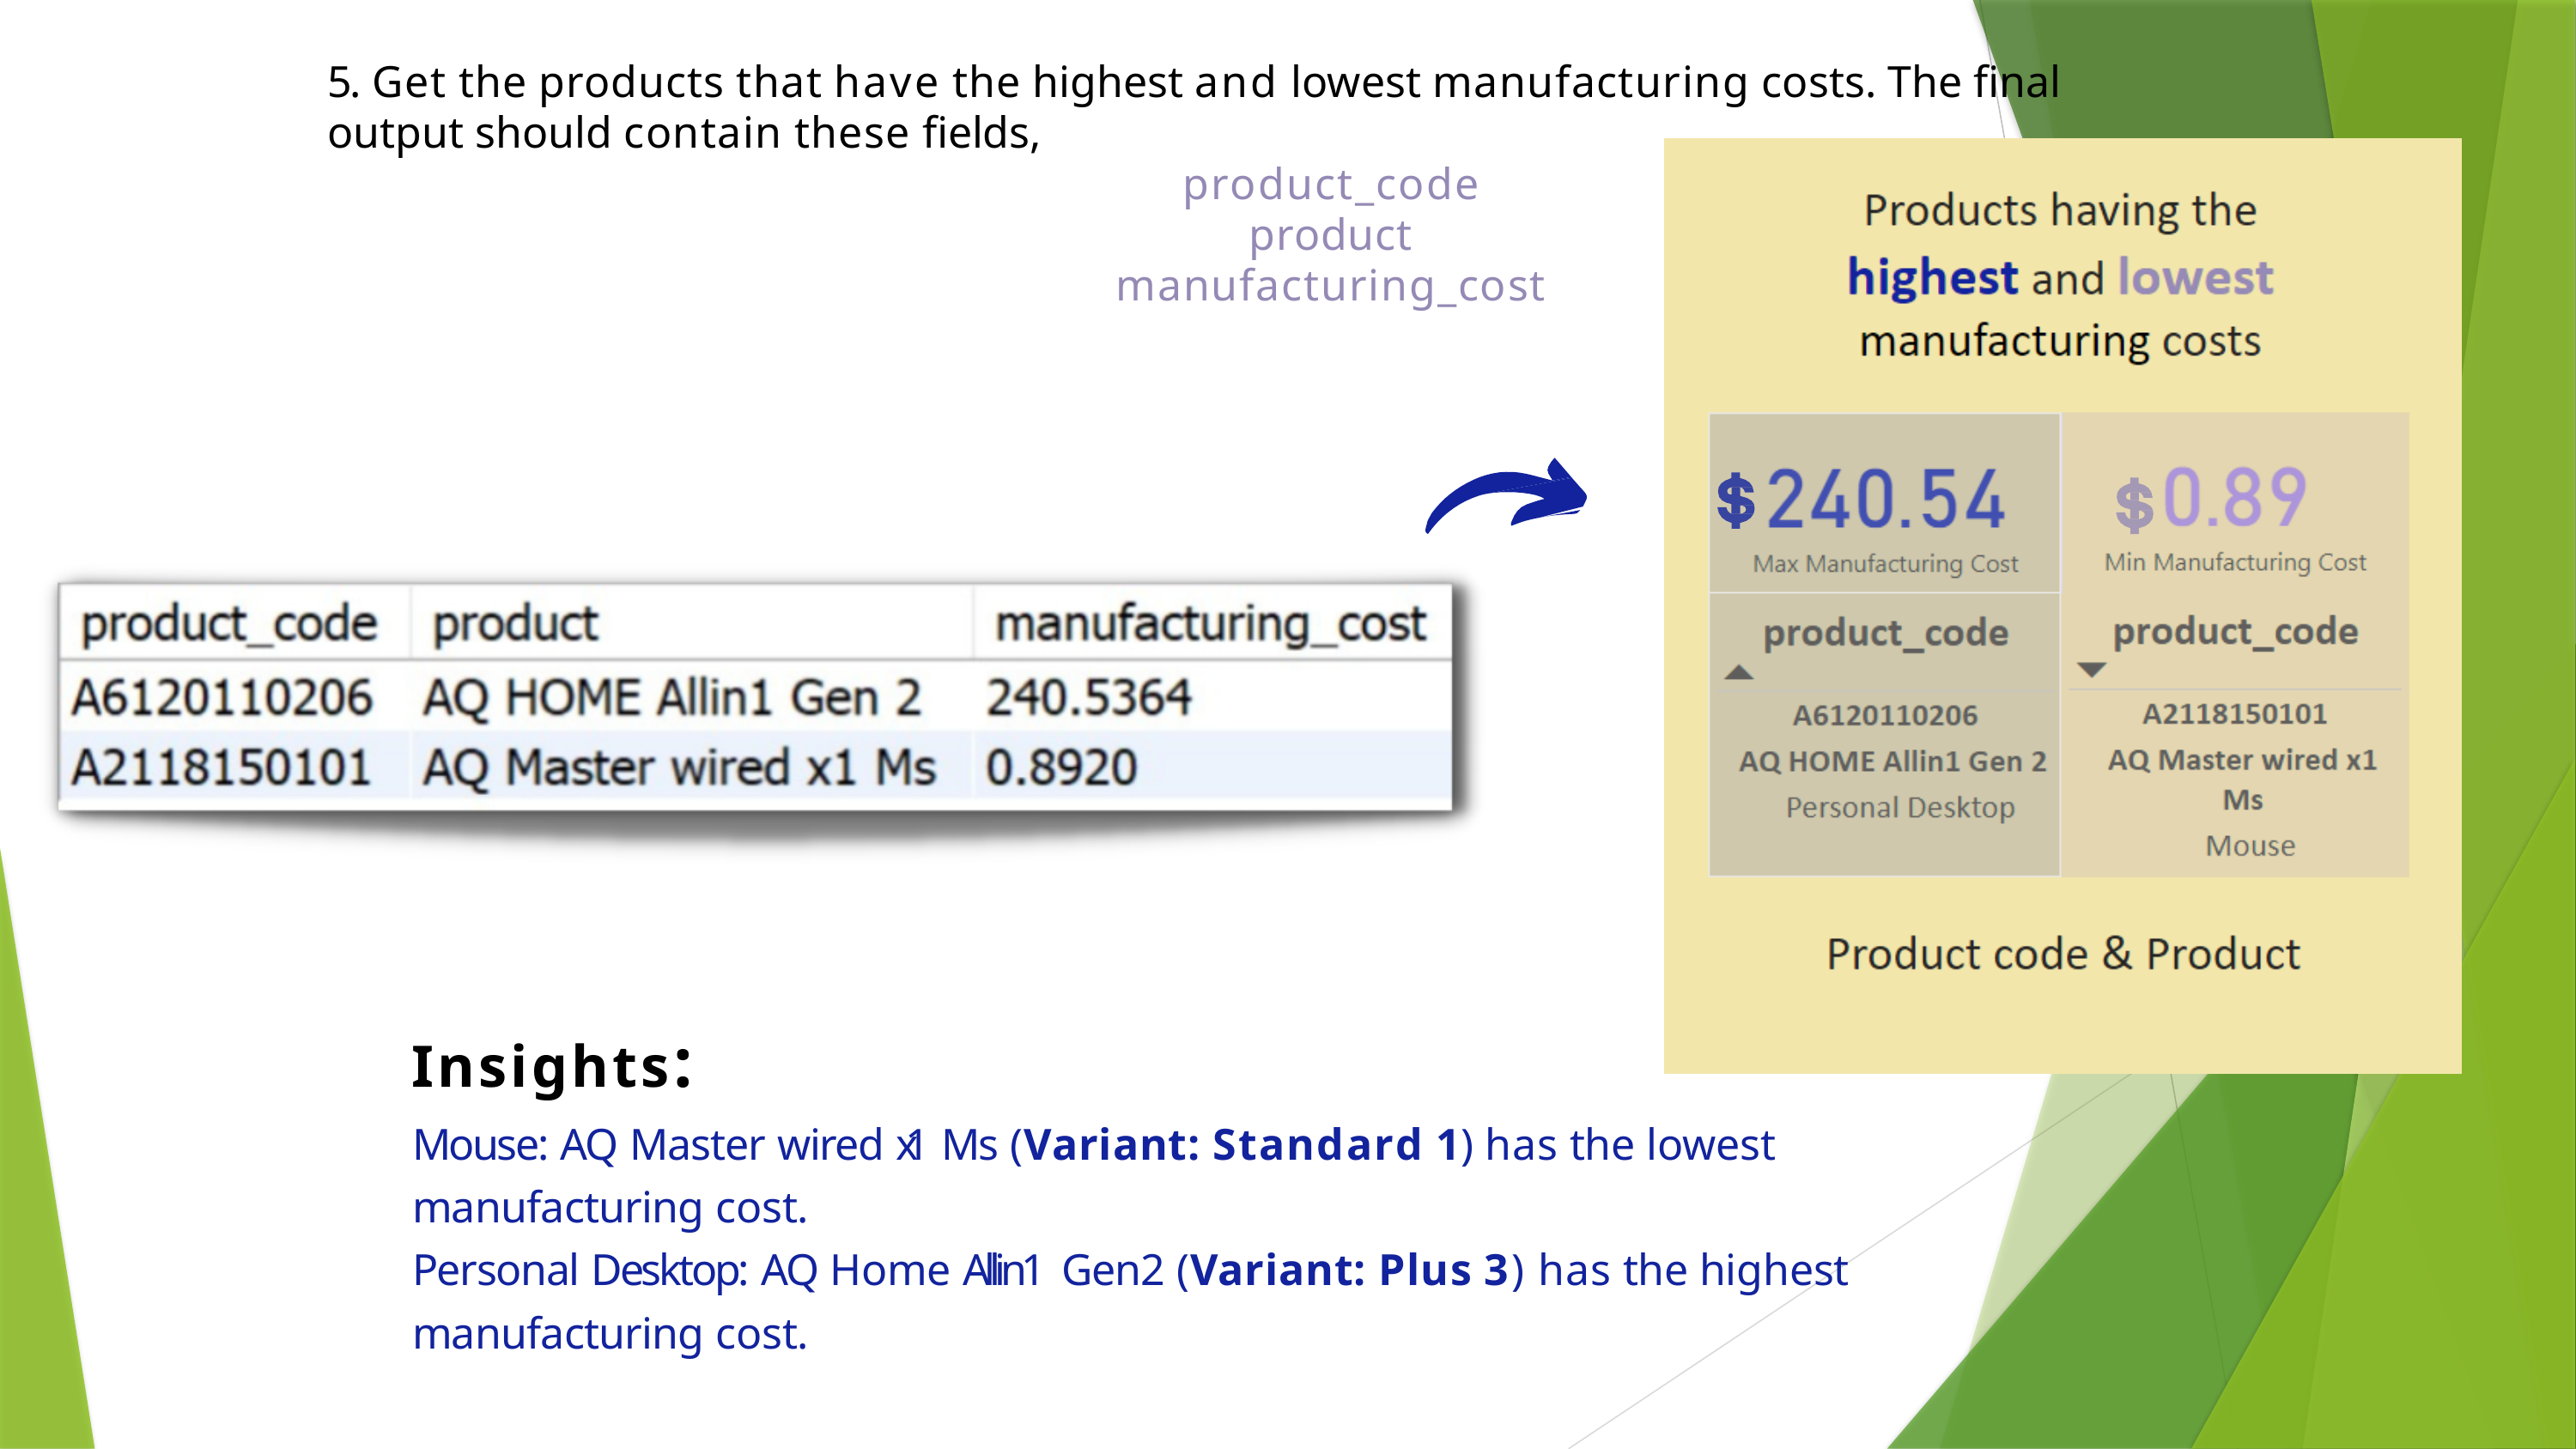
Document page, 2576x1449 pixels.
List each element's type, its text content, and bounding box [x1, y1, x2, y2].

text_box Insights: Mouse: AQ Master wired x1 Ms (Variant: Standard 1) has the lowest manufacturing cost. Personal Desktop: AQ Home Allin1 Gen2 (Variant: Plus 3) has the highest manufacturing cost. [410, 992, 2117, 1358]
text_box 5. Get the products that have the highest and lowest manufacturing costs. The final output should contain these fields, product_code product manufacturing_cost [325, 51, 2117, 310]
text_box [1663, 137, 2462, 1074]
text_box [39, 457, 1588, 866]
